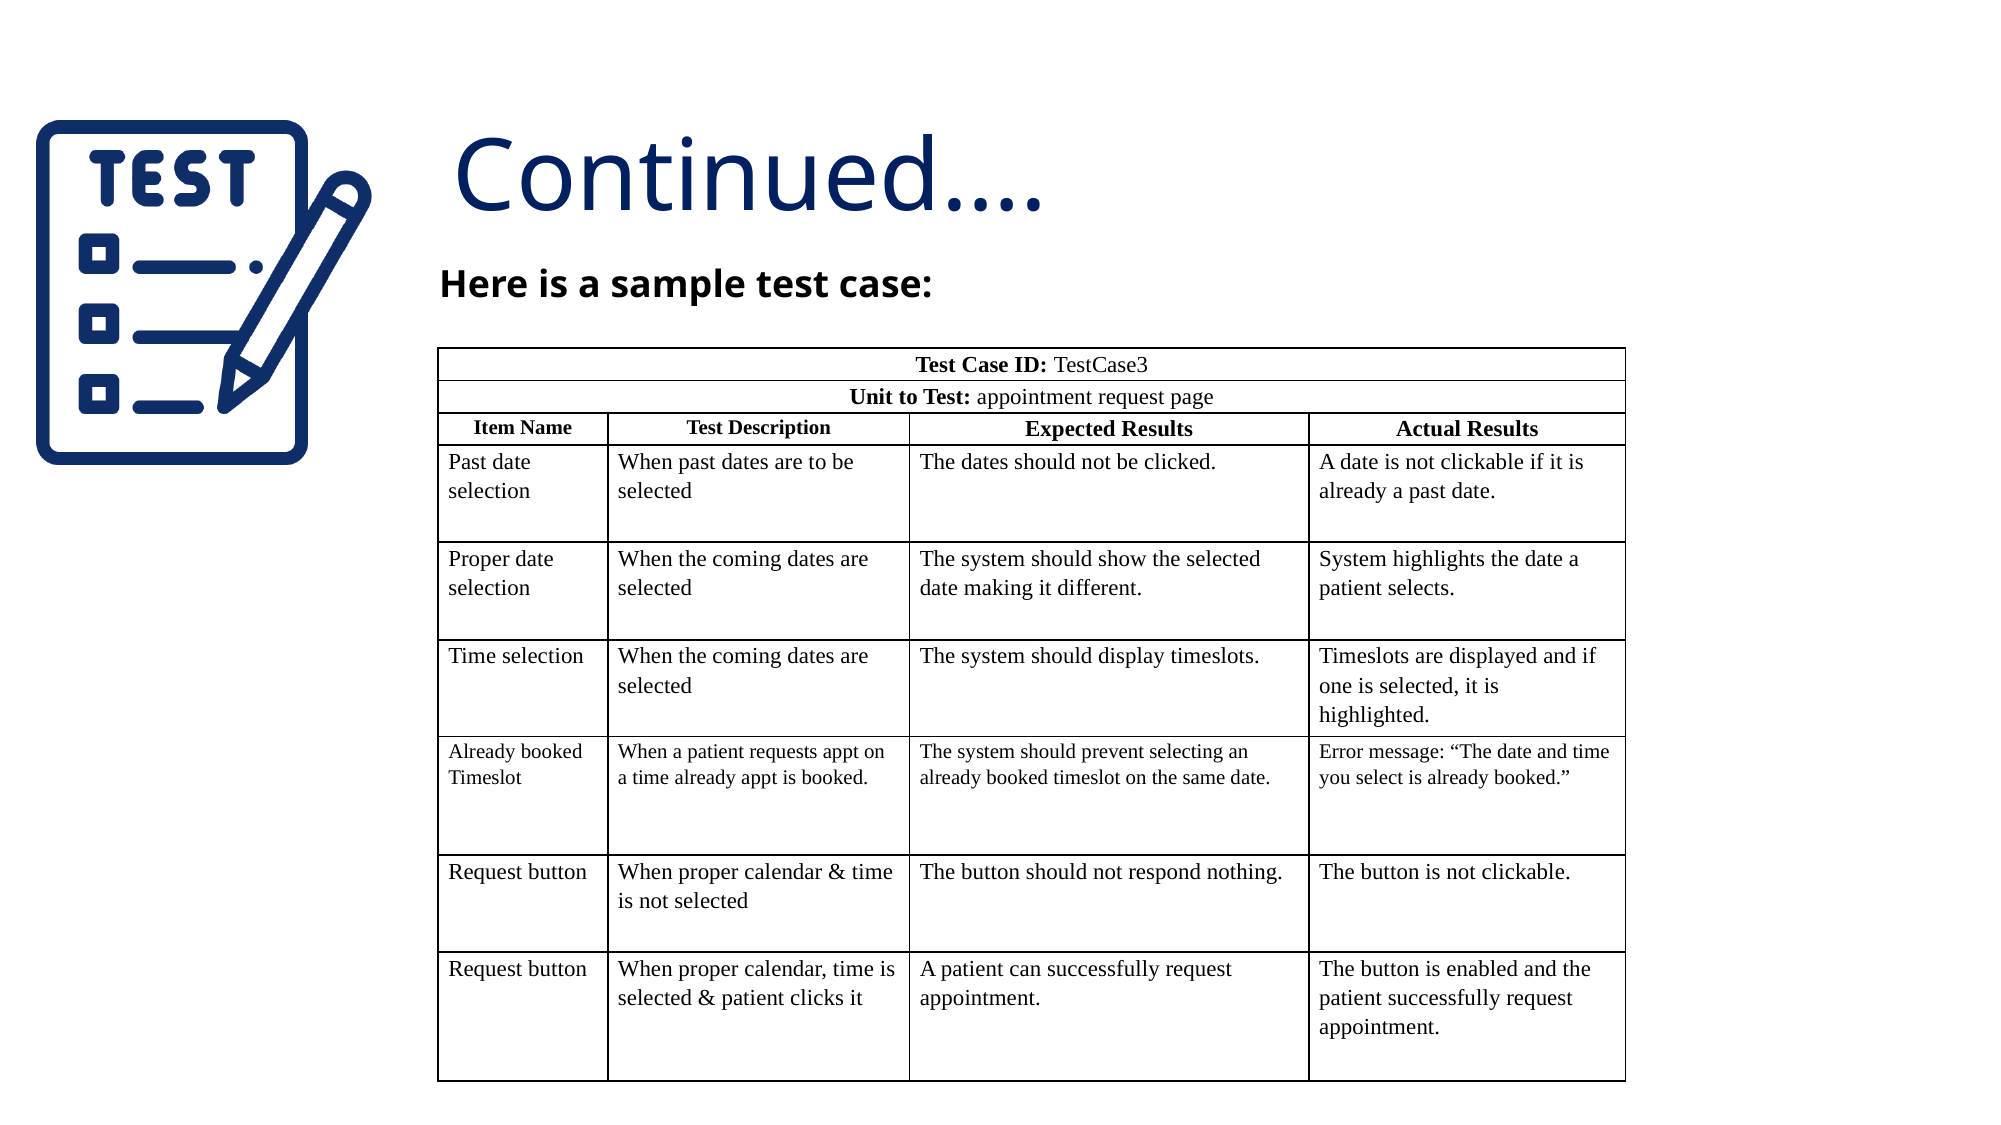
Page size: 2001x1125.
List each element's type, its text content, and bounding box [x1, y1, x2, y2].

table_cell Item Name [439, 414, 607, 444]
table_cell The button should not respond nothing. [910, 856, 1308, 951]
table_cell Past date selection [439, 446, 607, 541]
table_cell The button is not clickable. [1310, 856, 1625, 951]
table_cell Request button [439, 953, 607, 1080]
text_box Continued…. [438, 102, 1729, 238]
table_cell Expected Results [910, 414, 1308, 444]
table_cell When proper calendar & time is not selected [609, 856, 909, 951]
table_cell Request button [439, 856, 607, 951]
picture [31, 120, 376, 465]
table_cell A date is not clickable if it is already a past date. [1310, 446, 1625, 541]
table_cell The button is enabled and the patient successfully request appointment. [1310, 953, 1625, 1080]
text_box Here is a sample test case: [424, 230, 1709, 313]
table_cell The system should prevent selecting an already booked timeslot on the same date. [910, 737, 1308, 854]
table_cell Error message: “The date and time you select is already booked.” [1310, 737, 1625, 854]
table_cell Test Description [609, 414, 909, 444]
table_cell When proper calendar, time is selected & patient clicks it [609, 953, 909, 1080]
table_cell System highlights the date a patient selects. [1310, 543, 1625, 639]
table_cell When the coming dates are selected [609, 641, 909, 736]
table_cell When a patient requests appt on a time already appt is booked. [609, 737, 909, 854]
table_cell Already booked Timeslot [439, 737, 607, 854]
table_cell Proper date selection [439, 543, 607, 639]
table_header Test Case ID: TestCase3 [439, 349, 1625, 380]
table_cell The system should show the selected date making it different. [910, 543, 1308, 639]
table_cell Time selection [439, 641, 607, 736]
table_cell Unit to Test: appointment request page [439, 381, 1625, 412]
table_cell When the coming dates are selected [609, 543, 909, 639]
table_cell The dates should not be clicked. [910, 446, 1308, 541]
table_cell Actual Results [1310, 414, 1625, 444]
table_cell The system should display timeslots. [910, 641, 1308, 736]
table_cell Timeslots are displayed and if one is selected, it is highlighted. [1310, 641, 1625, 736]
table_cell When past dates are to be selected [609, 446, 909, 541]
table_cell A patient can successfully request appointment. [910, 953, 1308, 1080]
